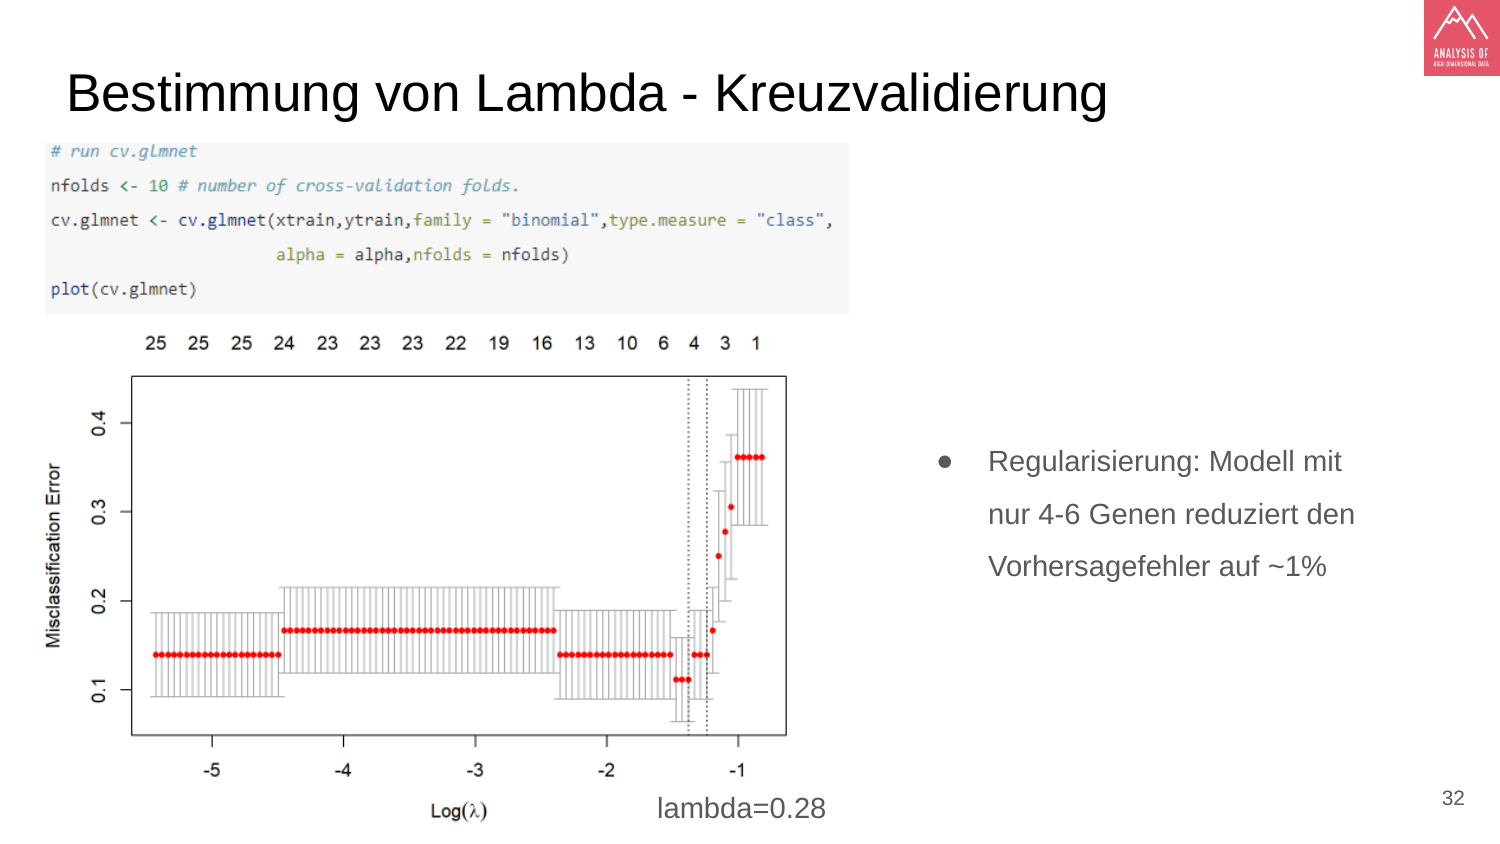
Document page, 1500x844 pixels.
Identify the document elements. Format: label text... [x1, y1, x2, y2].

picture [1424, 0, 1500, 76]
picture [44, 142, 849, 315]
slide_number ‹#› [1389, 764, 1480, 830]
picture [27, 318, 807, 837]
text_box Regularisierung: Modell mit nur 4-6 Genen reduziert den Vorhersagefehler auf ~1% [898, 410, 1391, 598]
text_box lambda=0.28 [810, 774, 858, 839]
title Bestimmung von Lambda - Kreuzvalidierung [51, 43, 1449, 138]
